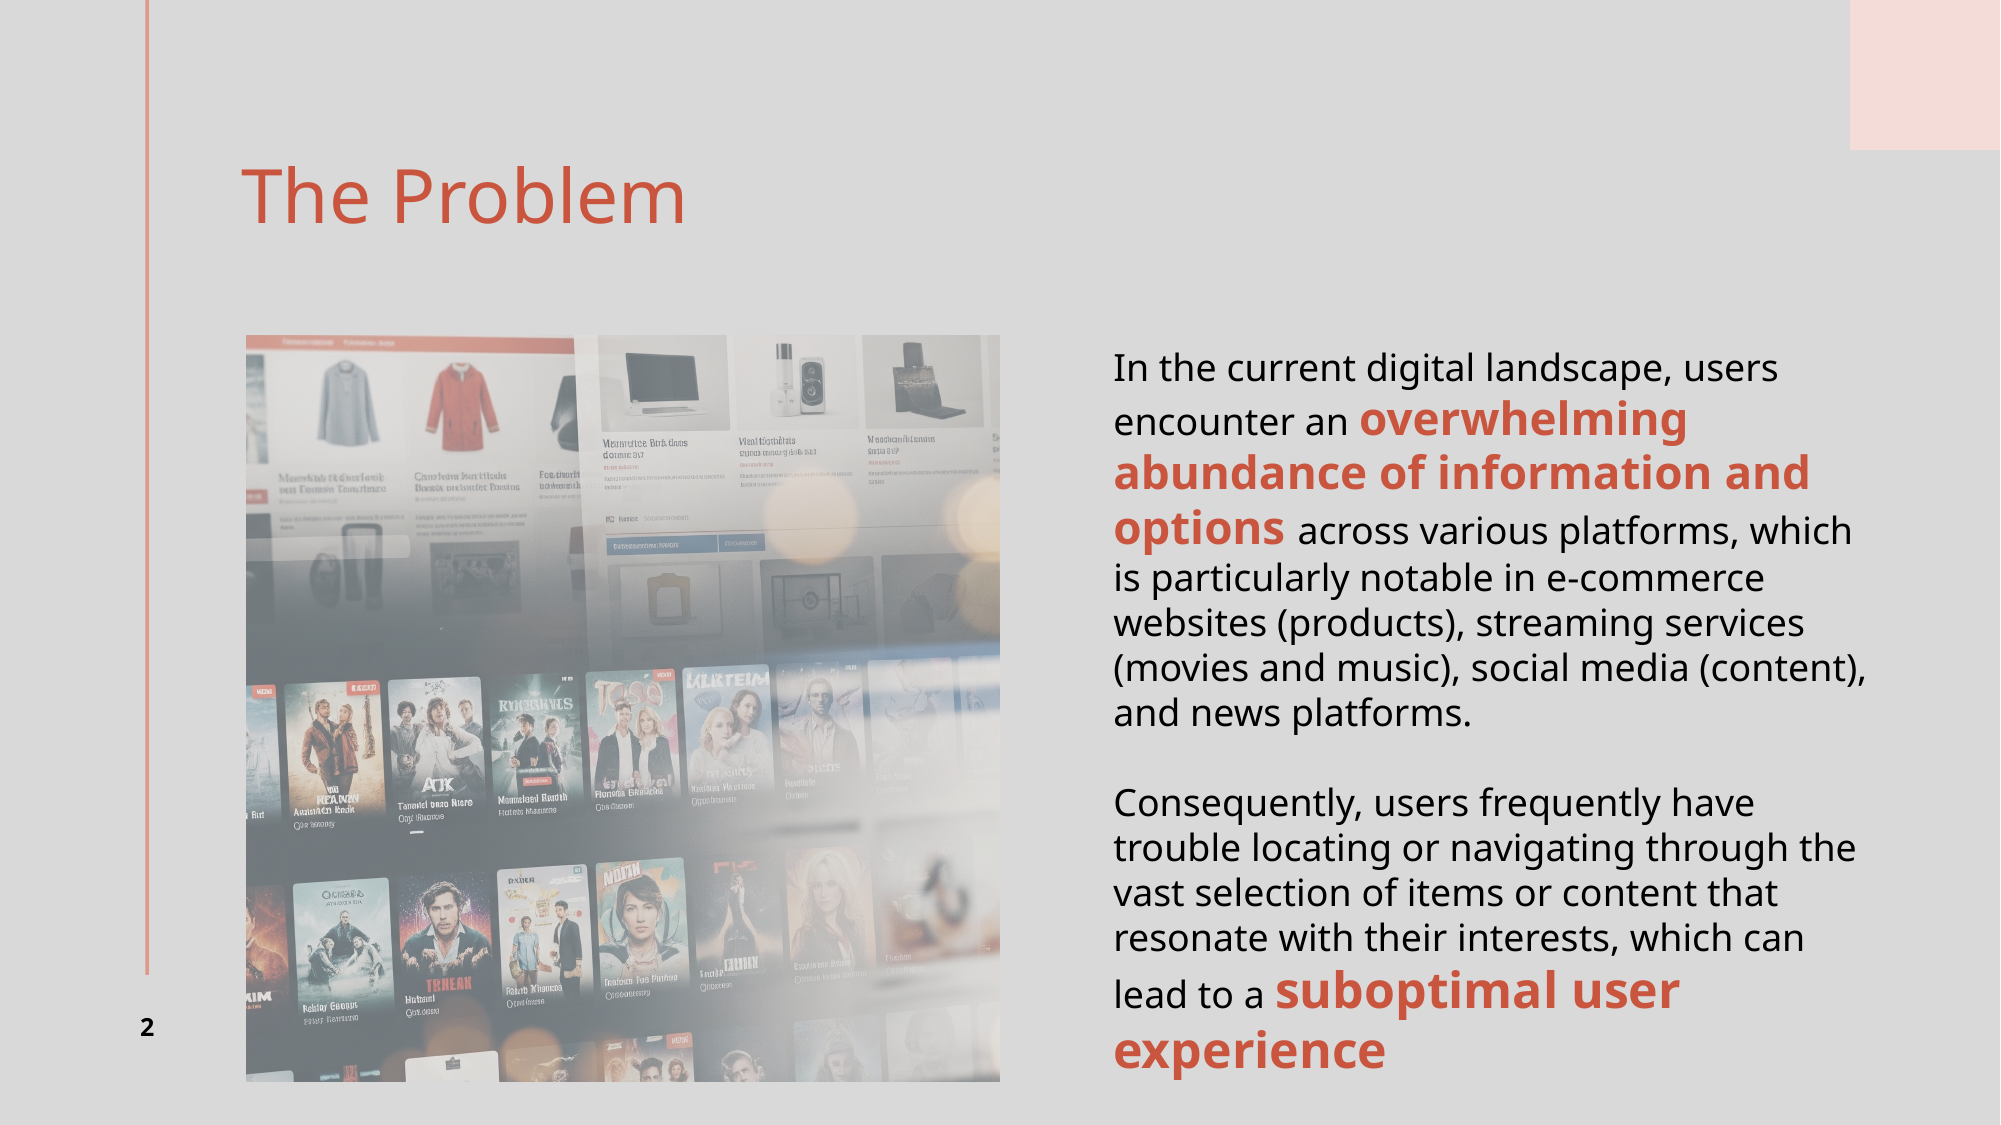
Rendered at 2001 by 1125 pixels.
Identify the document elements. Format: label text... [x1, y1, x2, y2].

list In the current digital landscape, users encounter an overwhelming abundance of information and options across various platforms, which is particularly notable in e-commerce websites (products), streaming services (movies and music), social media (content), and news platforms. Consequently, users frequently have trouble locating or navigating through the vast selection of items or content that resonate with their interests, which can lead to a suboptimal user experience [1113, 336, 1905, 1125]
picture [246, 335, 1000, 1125]
title The Problem [240, 82, 1850, 317]
slide_number 2 [67, 975, 227, 1082]
